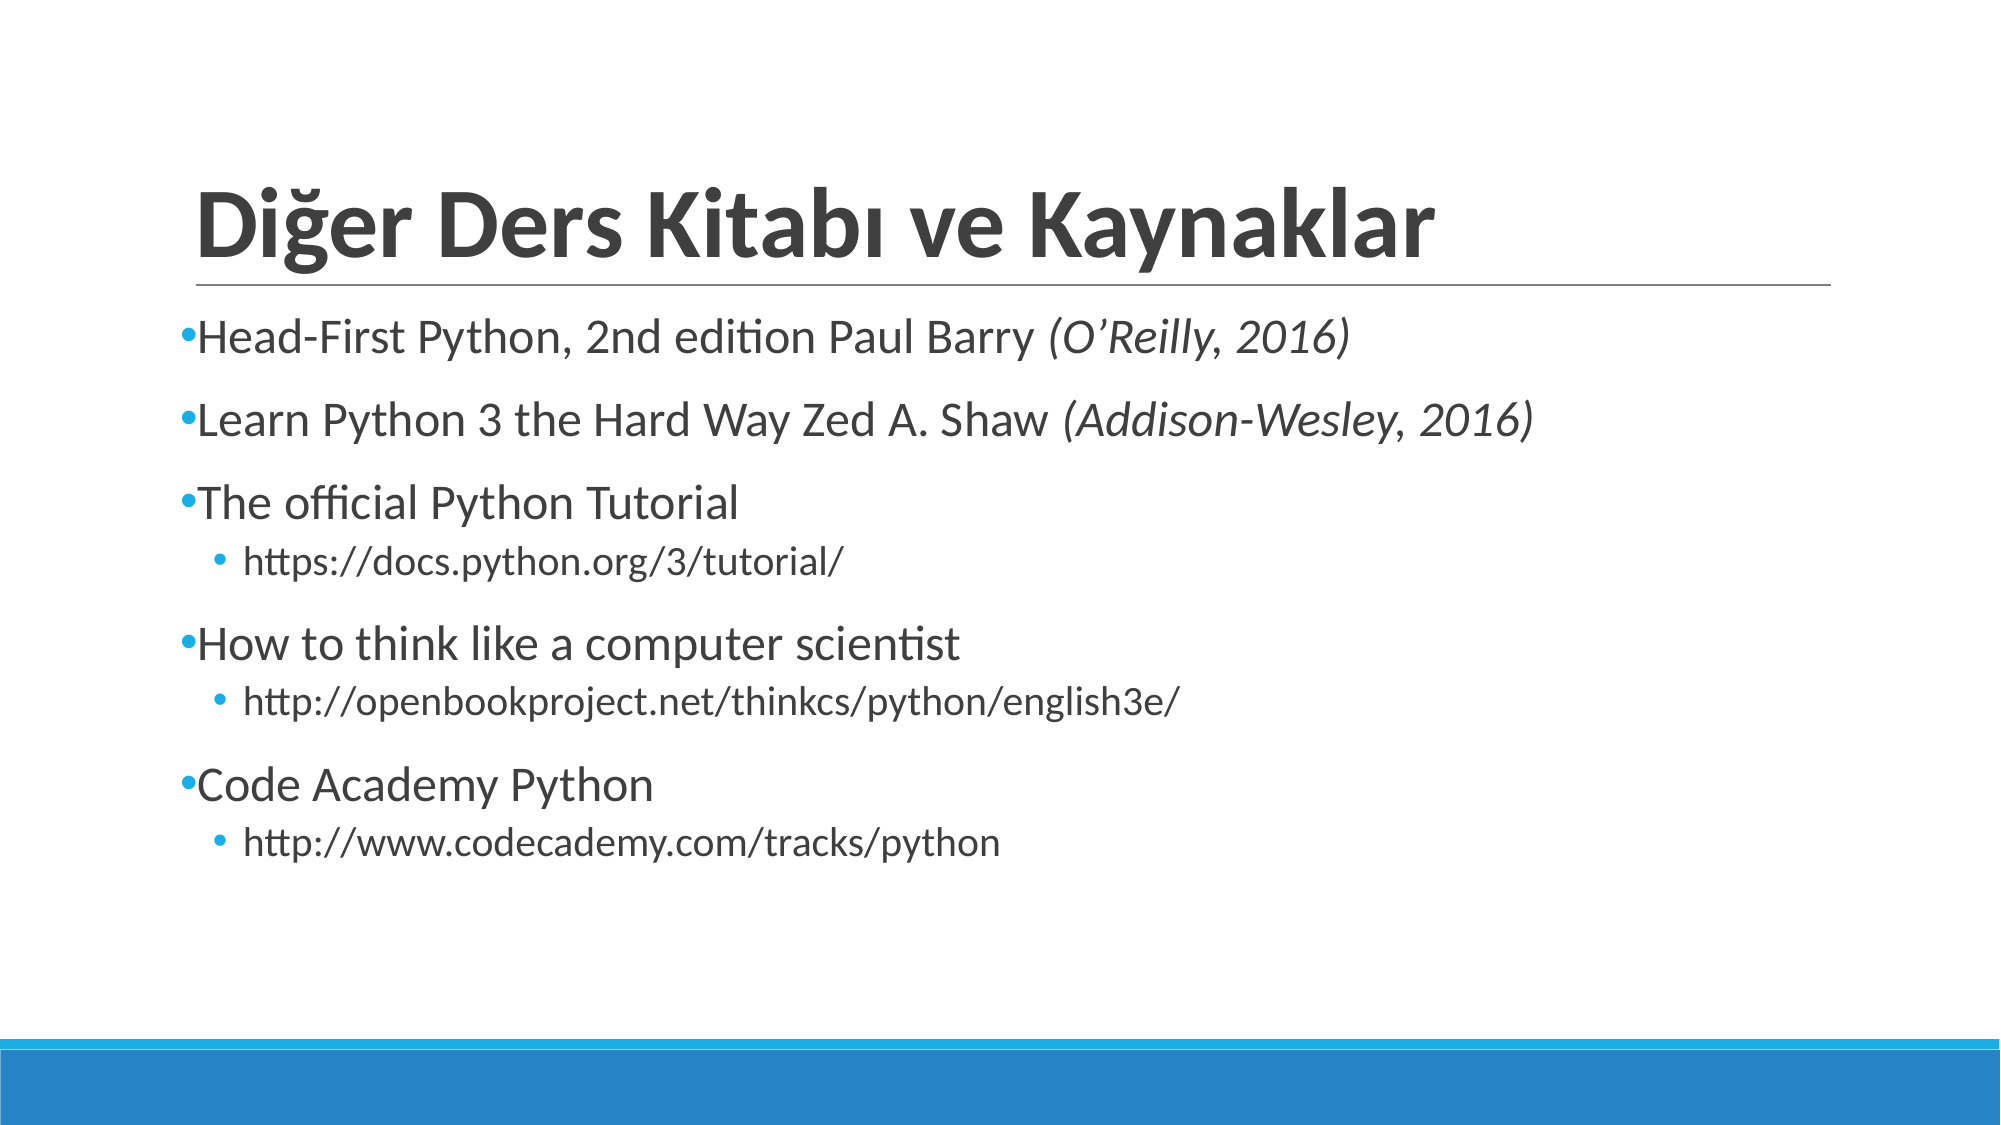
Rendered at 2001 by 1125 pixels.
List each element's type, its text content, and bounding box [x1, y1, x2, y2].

list Head-First Python, 2nd edition Paul Barry (O’Reilly, 2016) Learn Python 3 the Hard Way Zed A. Shaw (Addison-Wesley, 2016) The official Python Tutorial https://docs.python.org/3/tutorial/ How to think like a computer scientist http://openbookproject.net/thinkcs/python/english3e/ Code Academy Python http://www.codecademy.com/tracks/python [180, 302, 1830, 963]
title Diğer Ders Kitabı ve Kaynaklar [180, 47, 1830, 285]
